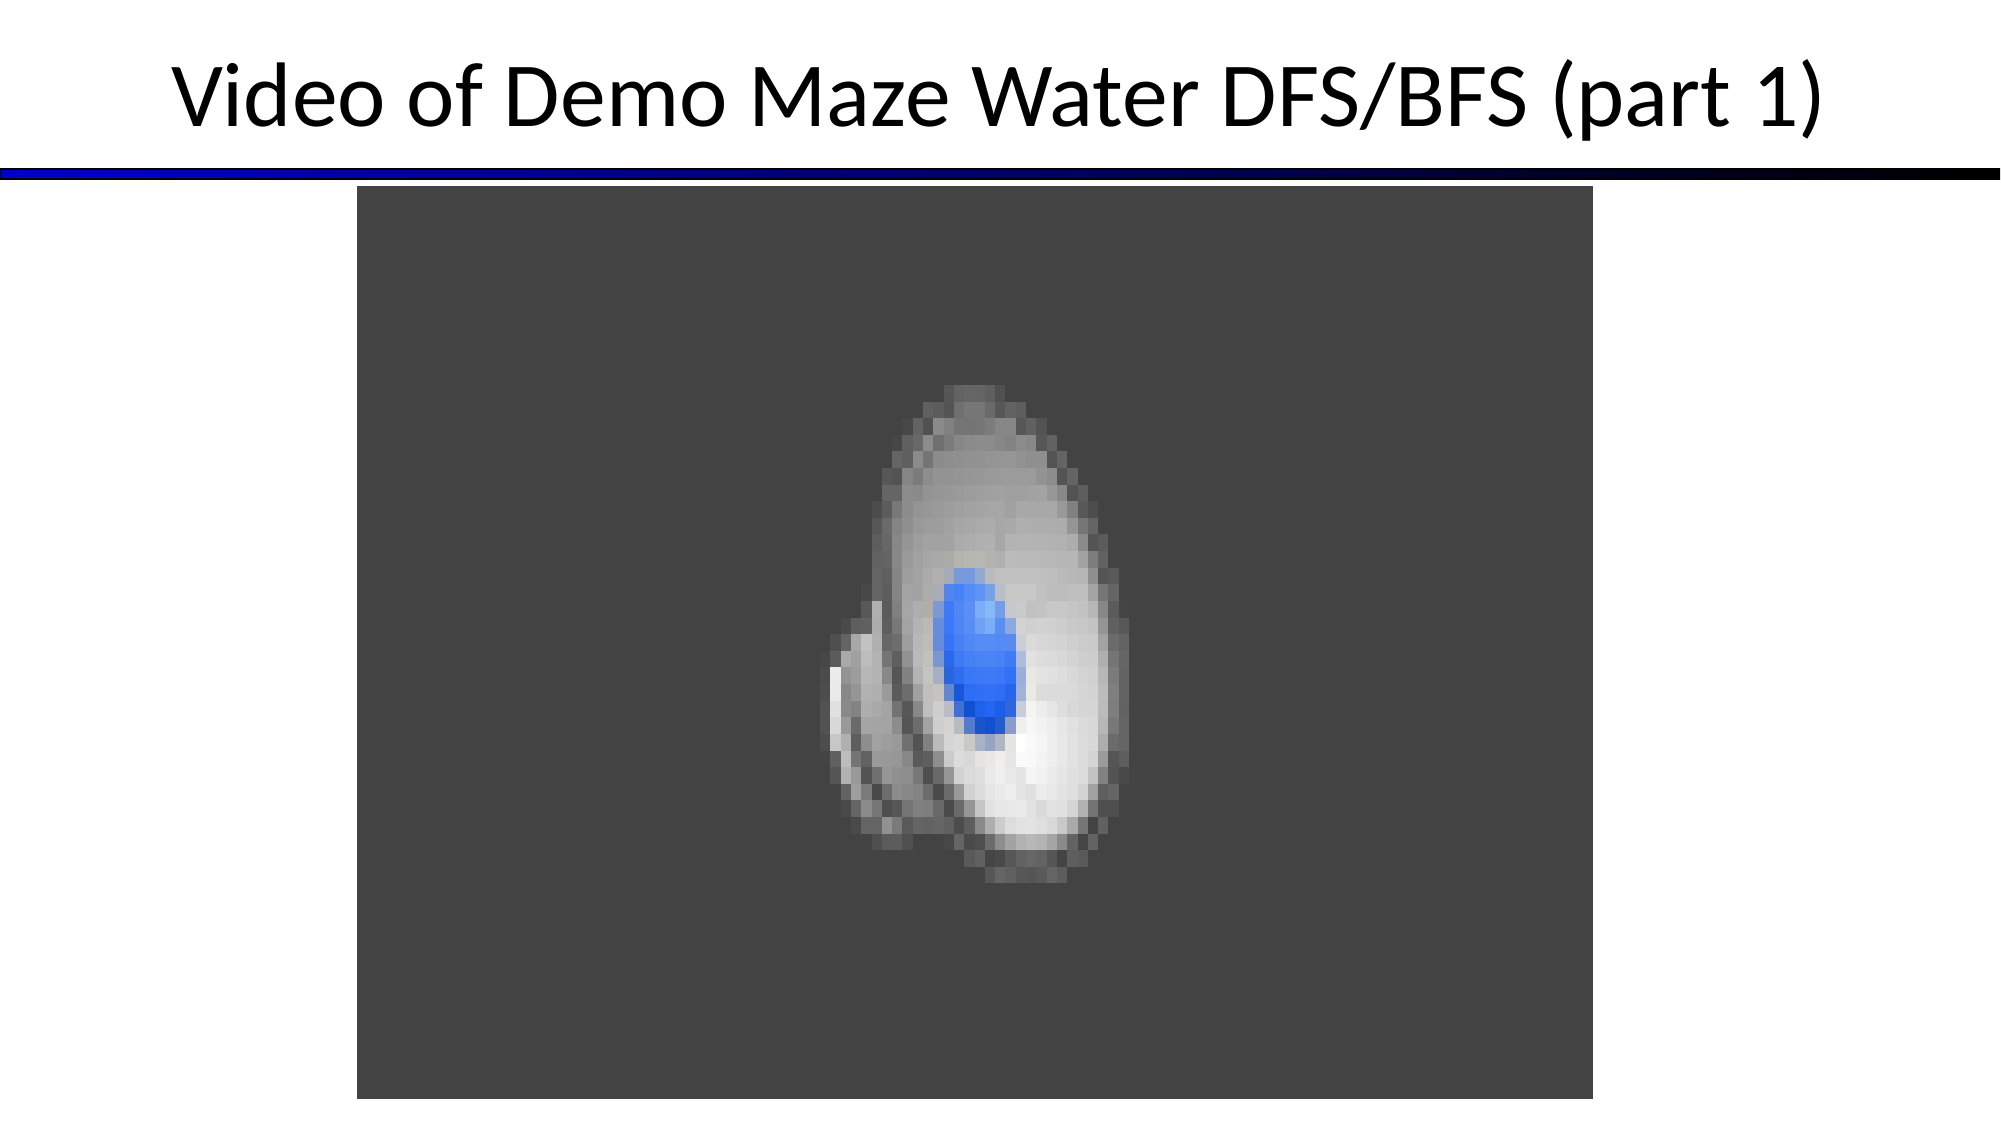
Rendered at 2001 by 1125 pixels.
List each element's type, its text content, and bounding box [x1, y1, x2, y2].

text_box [356, 185, 1594, 1101]
title Video of Demo Maze Water DFS/BFS (part 1) [0, 0, 2000, 184]
